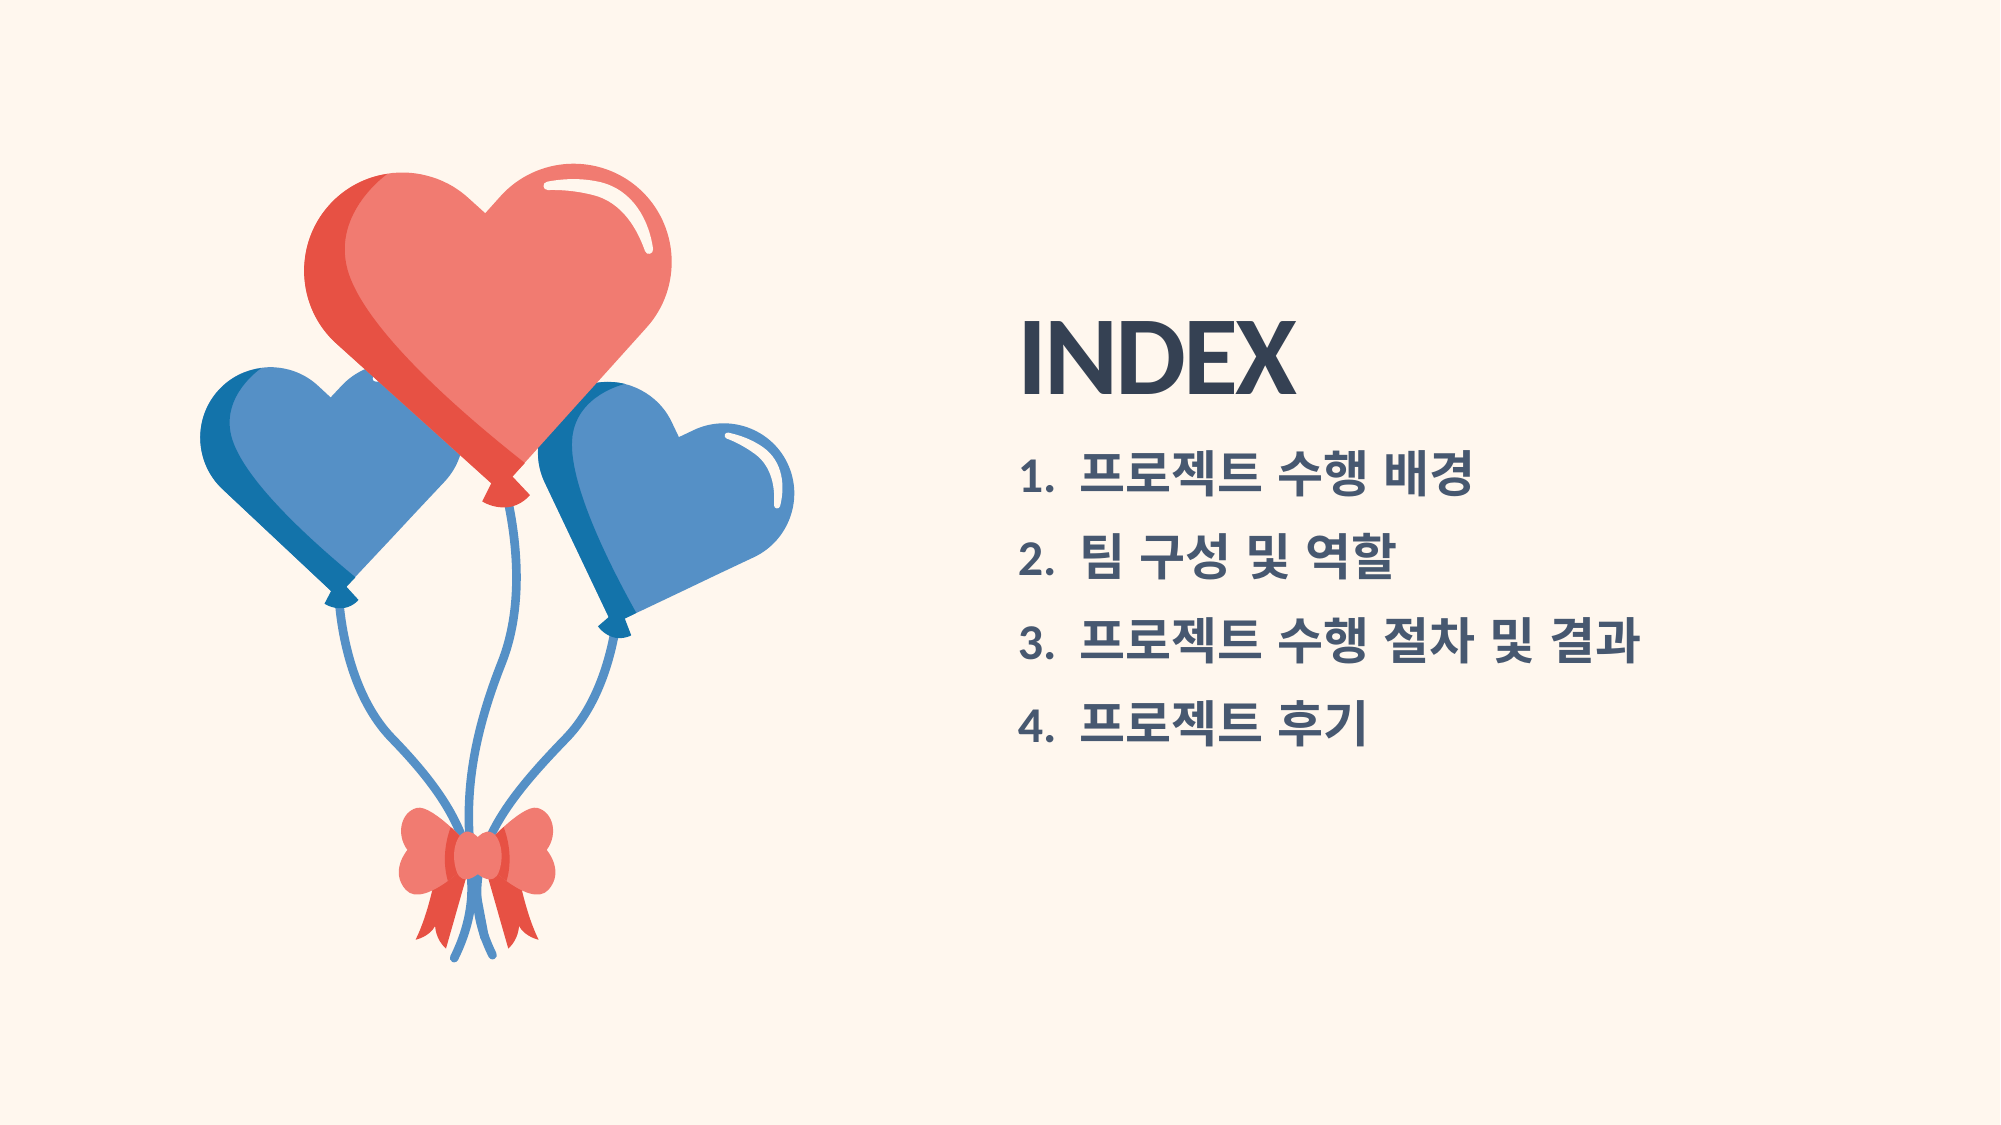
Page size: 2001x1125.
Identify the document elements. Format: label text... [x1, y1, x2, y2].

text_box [192, 162, 805, 963]
text_box INDEX [1003, 274, 1532, 425]
text_box 1. 프로젝트 수행 배경 2. 팀 구성 및 역할 3. 프로젝트 수행 절차 및 결과 4. 프로젝트 후기 [1003, 411, 1855, 760]
